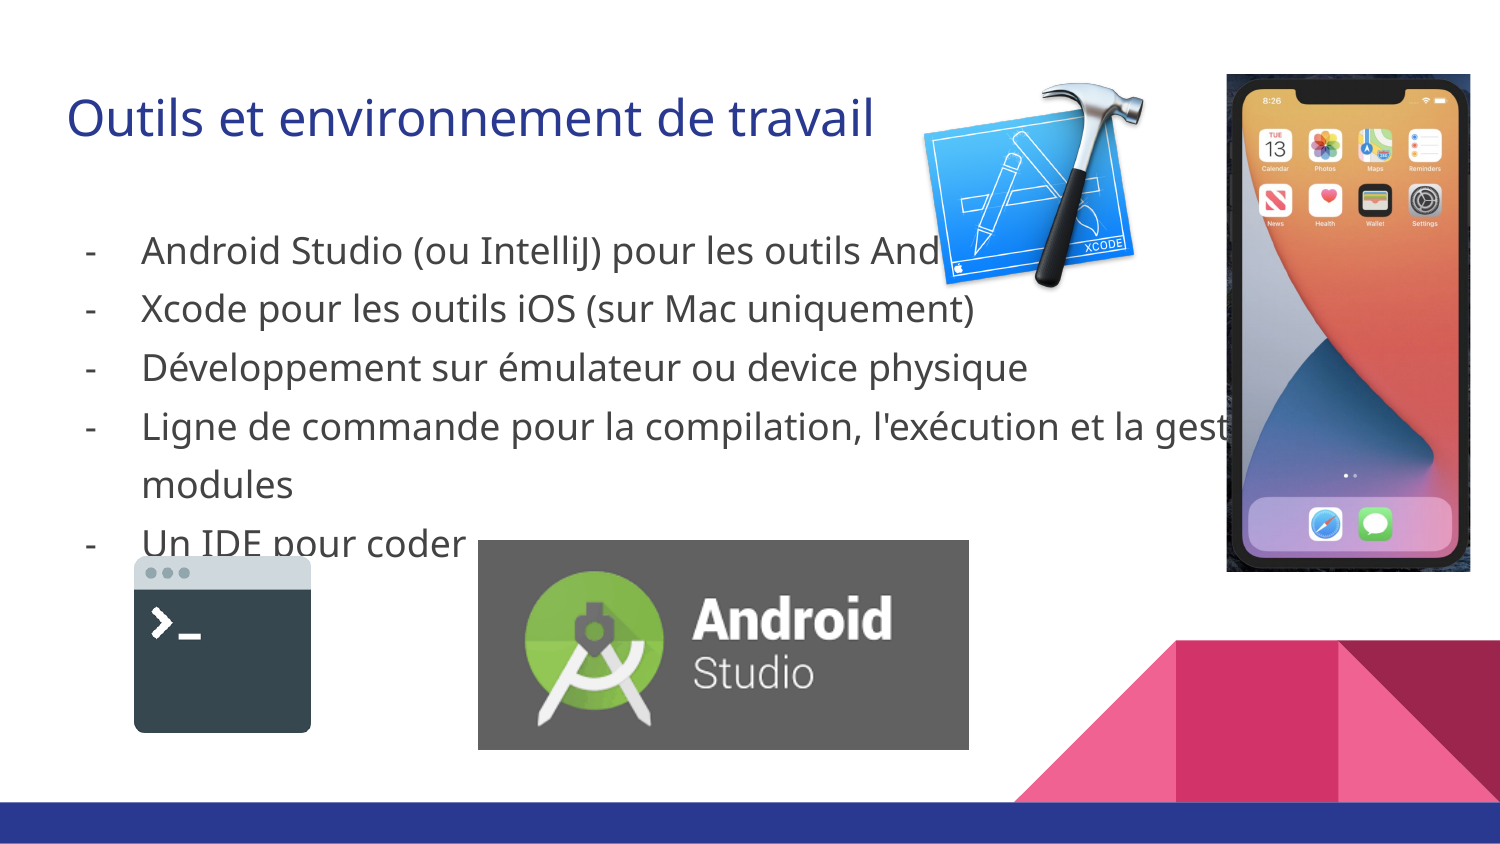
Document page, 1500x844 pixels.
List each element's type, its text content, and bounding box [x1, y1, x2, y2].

list Android Studio (ou IntelliJ) pour les outils Android Xcode pour les outils iOS (sur Mac uniquement) Développement sur émulateur ou device physique Ligne de commande pour la compilation, l'exécution et la gestion des modules Un IDE pour coder [51, 201, 1449, 750]
picture [1226, 74, 1471, 572]
picture [919, 74, 1148, 304]
picture [478, 539, 969, 750]
title Outils et environnement de travail [51, 67, 1449, 167]
picture [134, 556, 311, 733]
